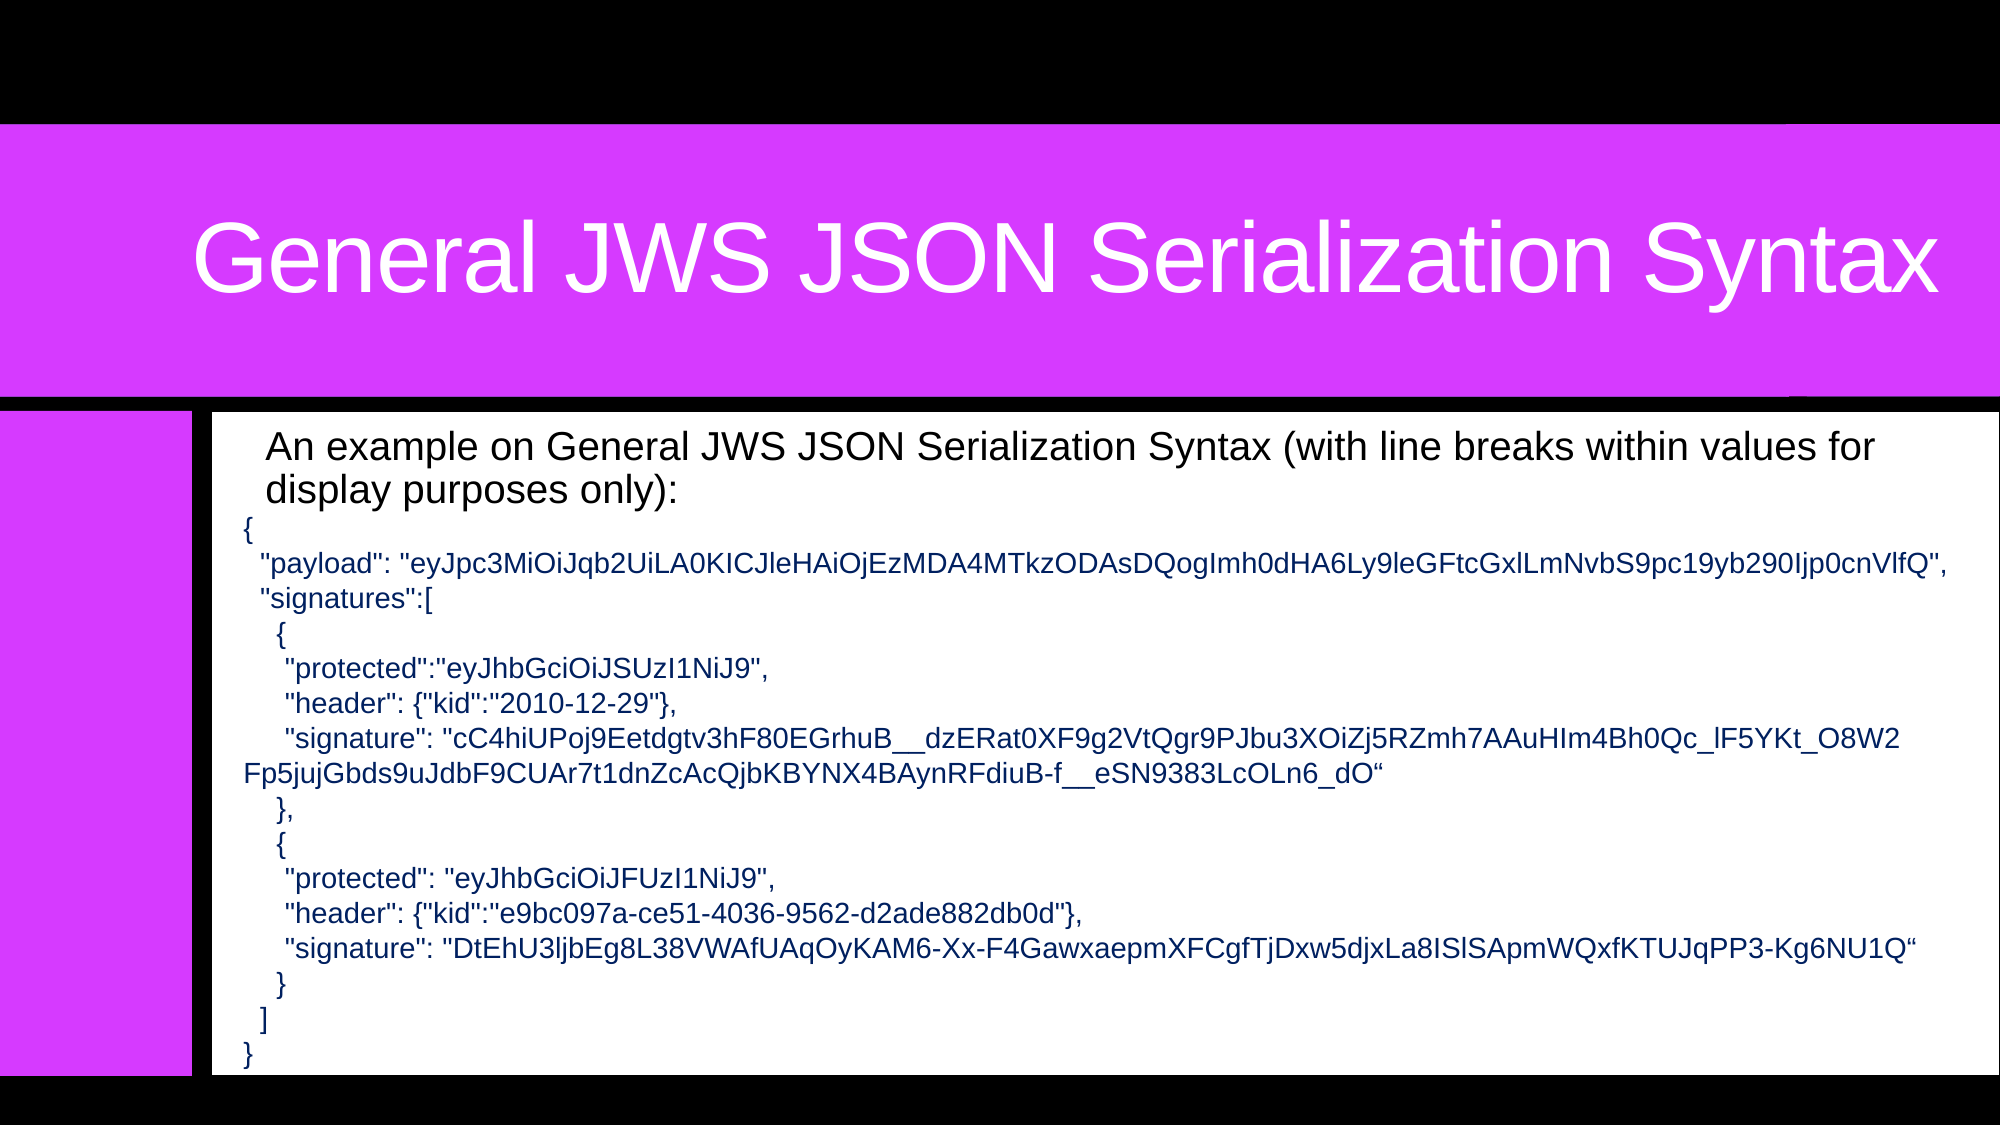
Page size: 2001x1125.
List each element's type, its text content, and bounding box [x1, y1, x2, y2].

list An example on General JWS JSON Serialization Syntax (with line breaks within values for display purposes only): [250, 417, 1988, 502]
title General JWS JSON Serialization Syntax [176, 142, 1968, 378]
text_box [210, 410, 2000, 1077]
text_box [1785, 123, 2000, 397]
text_box [0, 410, 193, 1077]
text_box { "payload": "eyJpc3MiOiJqb2UiLA0KICJleHAiOjEzMDA4MTkzODAsDQogImh0dHA6Ly9leGFtcGxlLmNvbS9pc19yb290Ijp0cnVlfQ", "signatures":[ { "protected":"eyJhbGciOiJSUzI1NiJ9", "header": {"kid":"2010-12-29"}, "signature": "cC4hiUPoj9Eetdgtv3hF80EGrhuB__dzERat0XF9g2VtQgr9PJbu3XOiZj5RZmh7AAuHIm4Bh0Qc_lF5YKt_O8W2 Fp5jujGbds9uJdbF9CUAr7t1dnZcAcQjbKBYNX4BAynRFdiuB-f__eSN9383LcOLn6_dO“ }, { "protected": "eyJhbGciOiJFUzI1NiJ9", "header": {"kid":"e9bc097a-ce51-4036-9562-d2ade882db0d"}, "signature": "DtEhU3ljbEg8L38VWAfUAqOyKAM6-Xx-F4GawxaepmXFCgfTjDxw5djxLa8ISlSApmWQxfKTUJqPP3-Kg6NU1Q“ } ] } [228, 502, 1988, 1077]
text_box [0, 124, 1790, 398]
